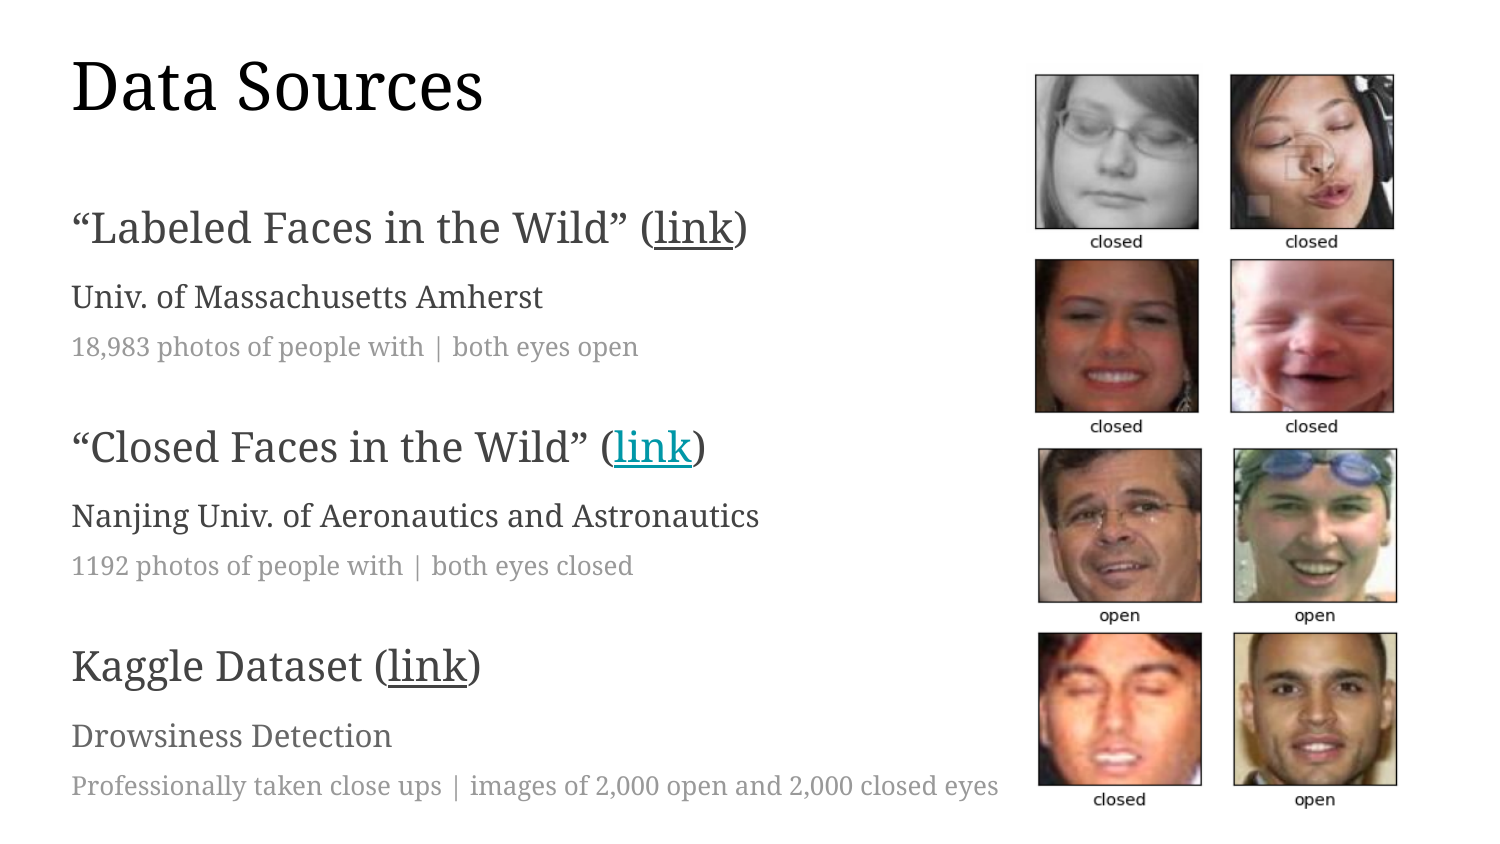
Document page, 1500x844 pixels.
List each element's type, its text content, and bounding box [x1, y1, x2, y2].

list “Labeled Faces in the Wild” (link) Univ. of Massachusetts Amherst 18,983 photos of people with | both eyes open “Closed Faces in the Wild” (link) Nanjing Univ. of Aeronautics and Astronautics 1192 photos of people with | both eyes closed Kaggle Dataset (link) Drowsiness Detection Professionally taken close ups | images of 2,000 open and 2,000 closed eyes [56, 156, 1020, 825]
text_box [1025, 63, 1407, 826]
title Data Sources [56, 28, 1407, 123]
